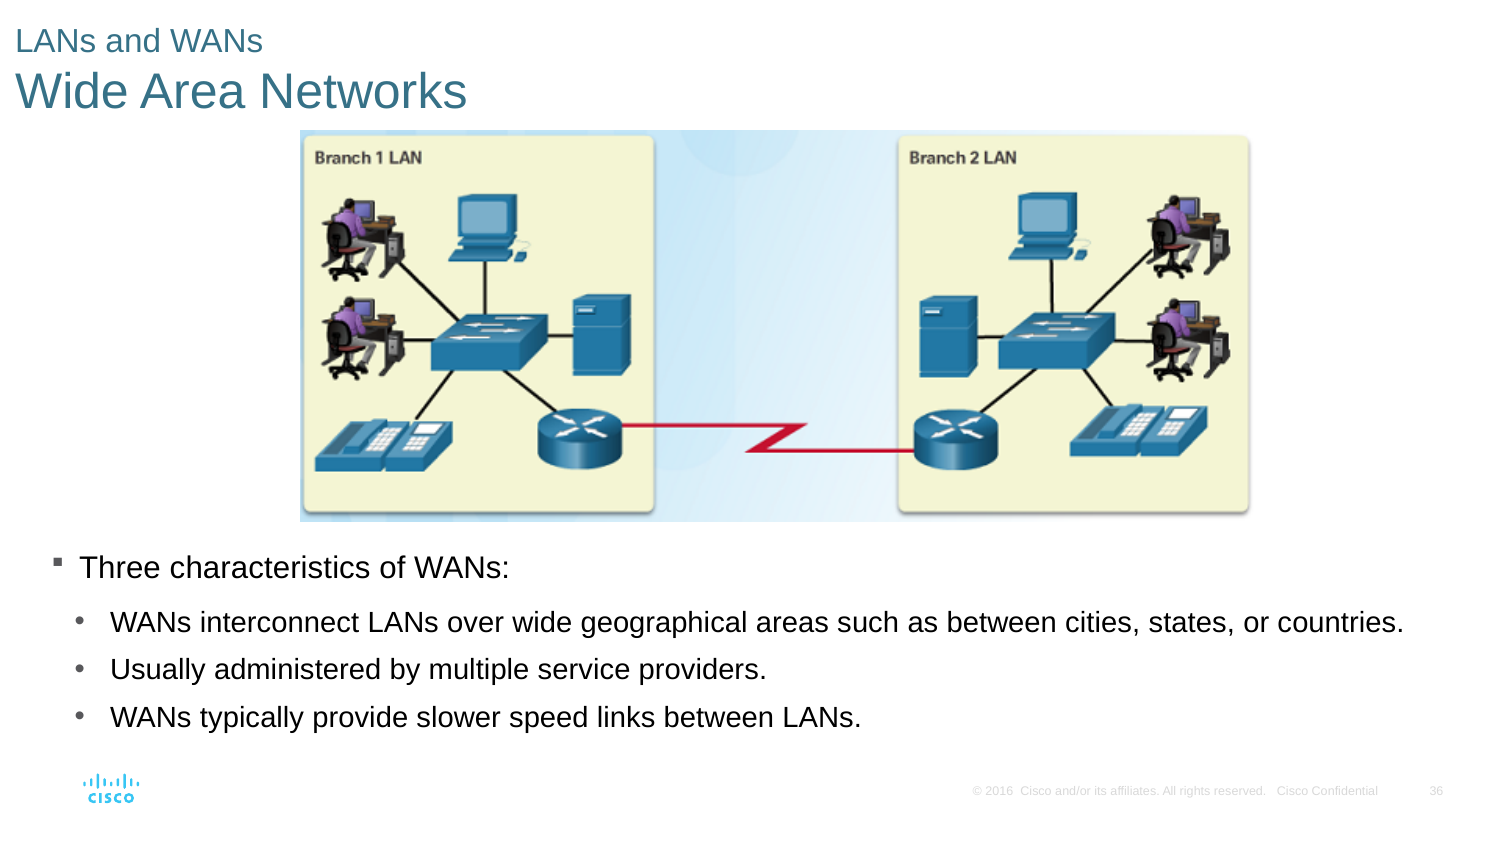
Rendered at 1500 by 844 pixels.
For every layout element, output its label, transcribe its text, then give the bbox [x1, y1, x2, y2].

list Three characteristics of WANs: WANs interconnect LANs over wide geographical areas such as between cities, states, or countries. Usually administered by multiple service providers. WANs typically provide slower speed links between LANs. [36, 539, 1464, 773]
picture [300, 130, 1254, 522]
title LANs and WANs Wide Area Networks [0, 6, 1500, 131]
